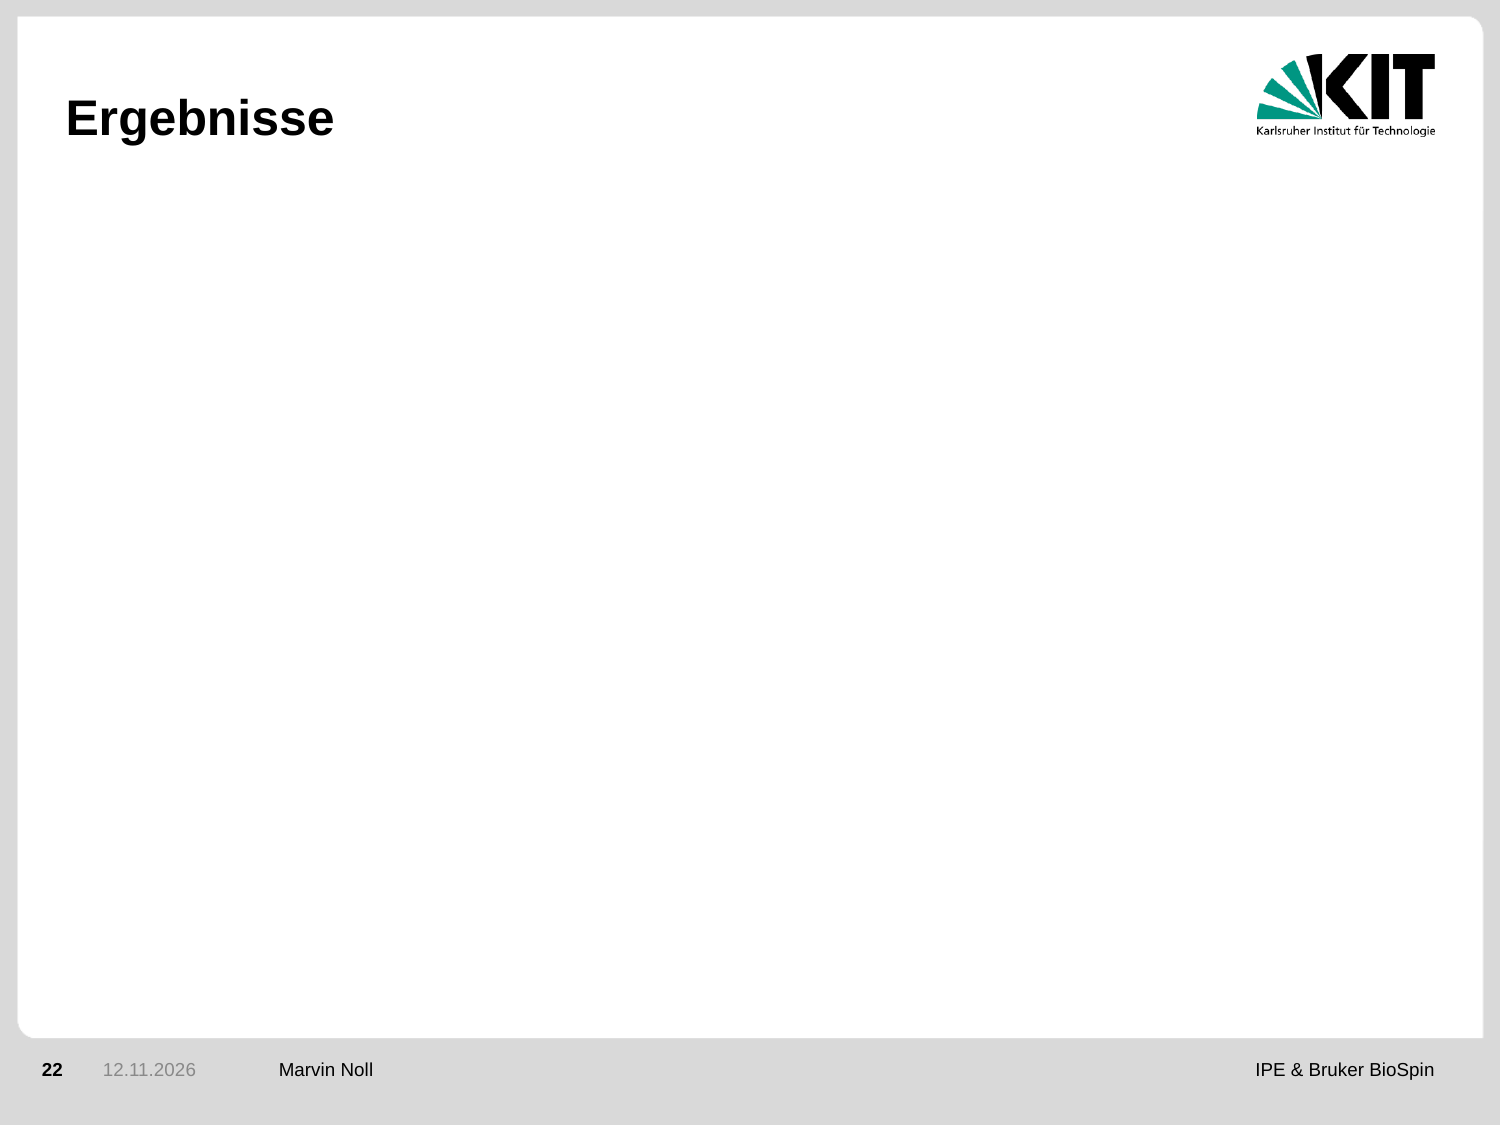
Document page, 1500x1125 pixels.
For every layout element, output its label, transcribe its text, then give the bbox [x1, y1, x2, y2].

title Ergebnisse [65, 64, 1192, 147]
picture [0, 0, 1500, 1125]
slide_number 22 [41, 1057, 96, 1106]
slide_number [102, 1057, 272, 1118]
